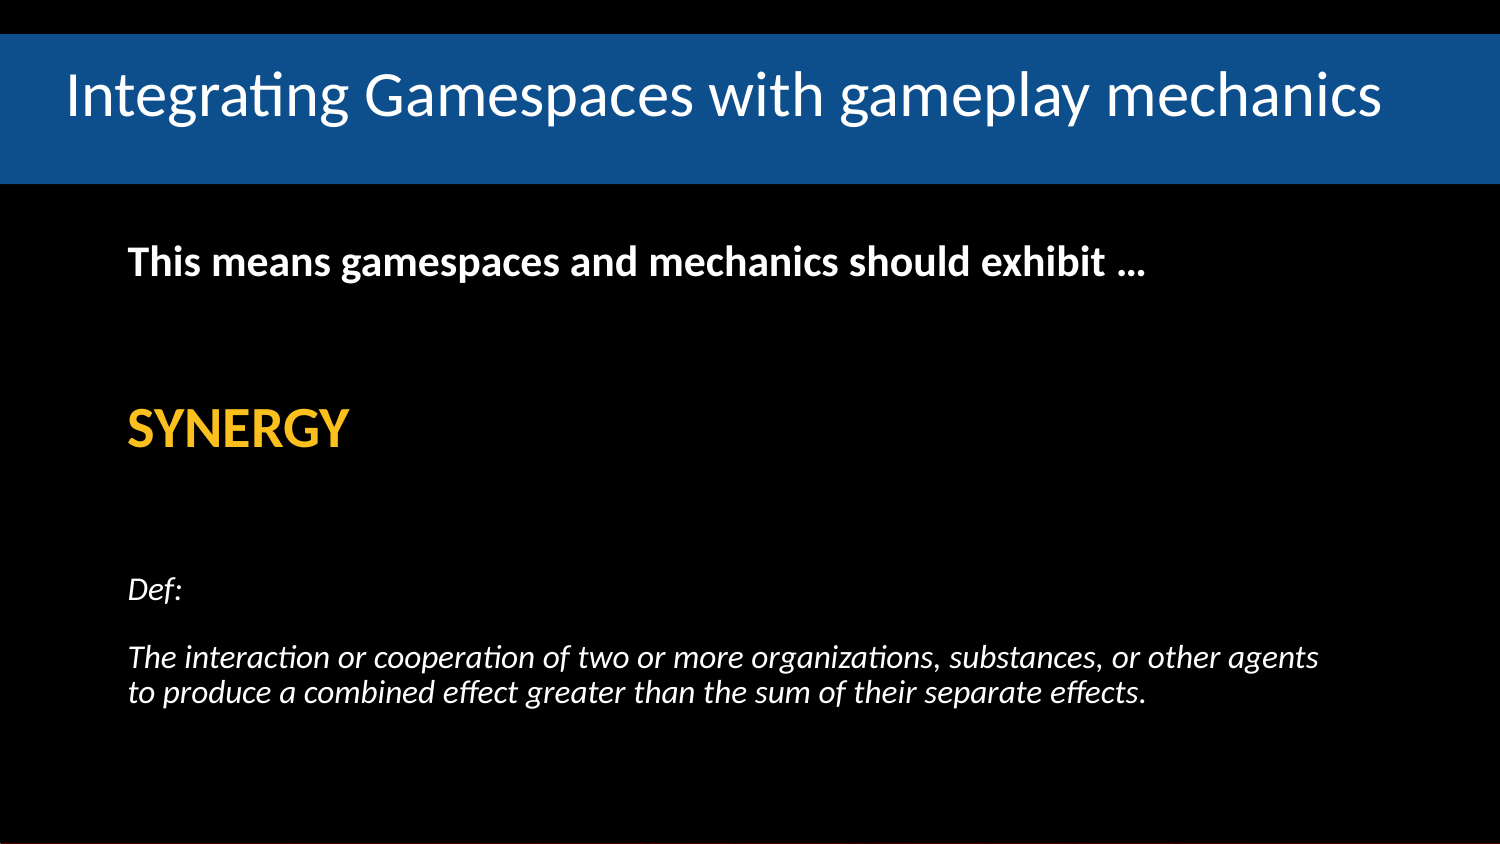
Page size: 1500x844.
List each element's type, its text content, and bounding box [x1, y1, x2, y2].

title Integrating Gamespaces with gameplay mechanics [55, 56, 1469, 151]
list This means gamespaces and mechanics should exhibit … SYNERGY Def: The interaction or cooperation of two or more organizations, substances, or other agents to produce a combined effect greater than the sum of their separate effects. [118, 234, 1356, 760]
